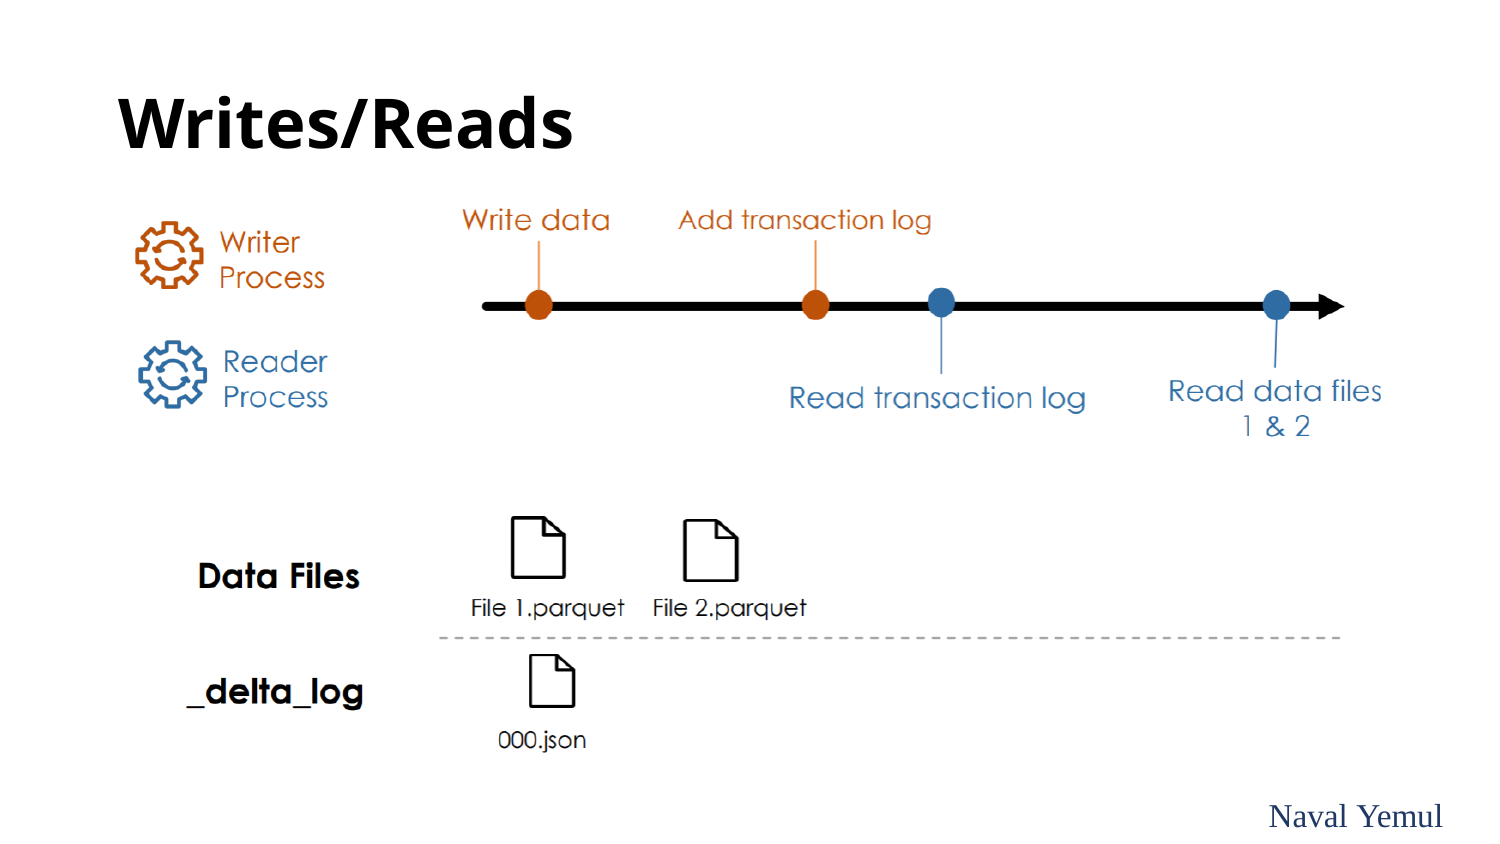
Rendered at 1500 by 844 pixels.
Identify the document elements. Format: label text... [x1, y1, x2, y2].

title Writes/Reads [103, 44, 1397, 167]
text_box Naval Yemul [1253, 786, 1499, 842]
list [101, 167, 1399, 764]
